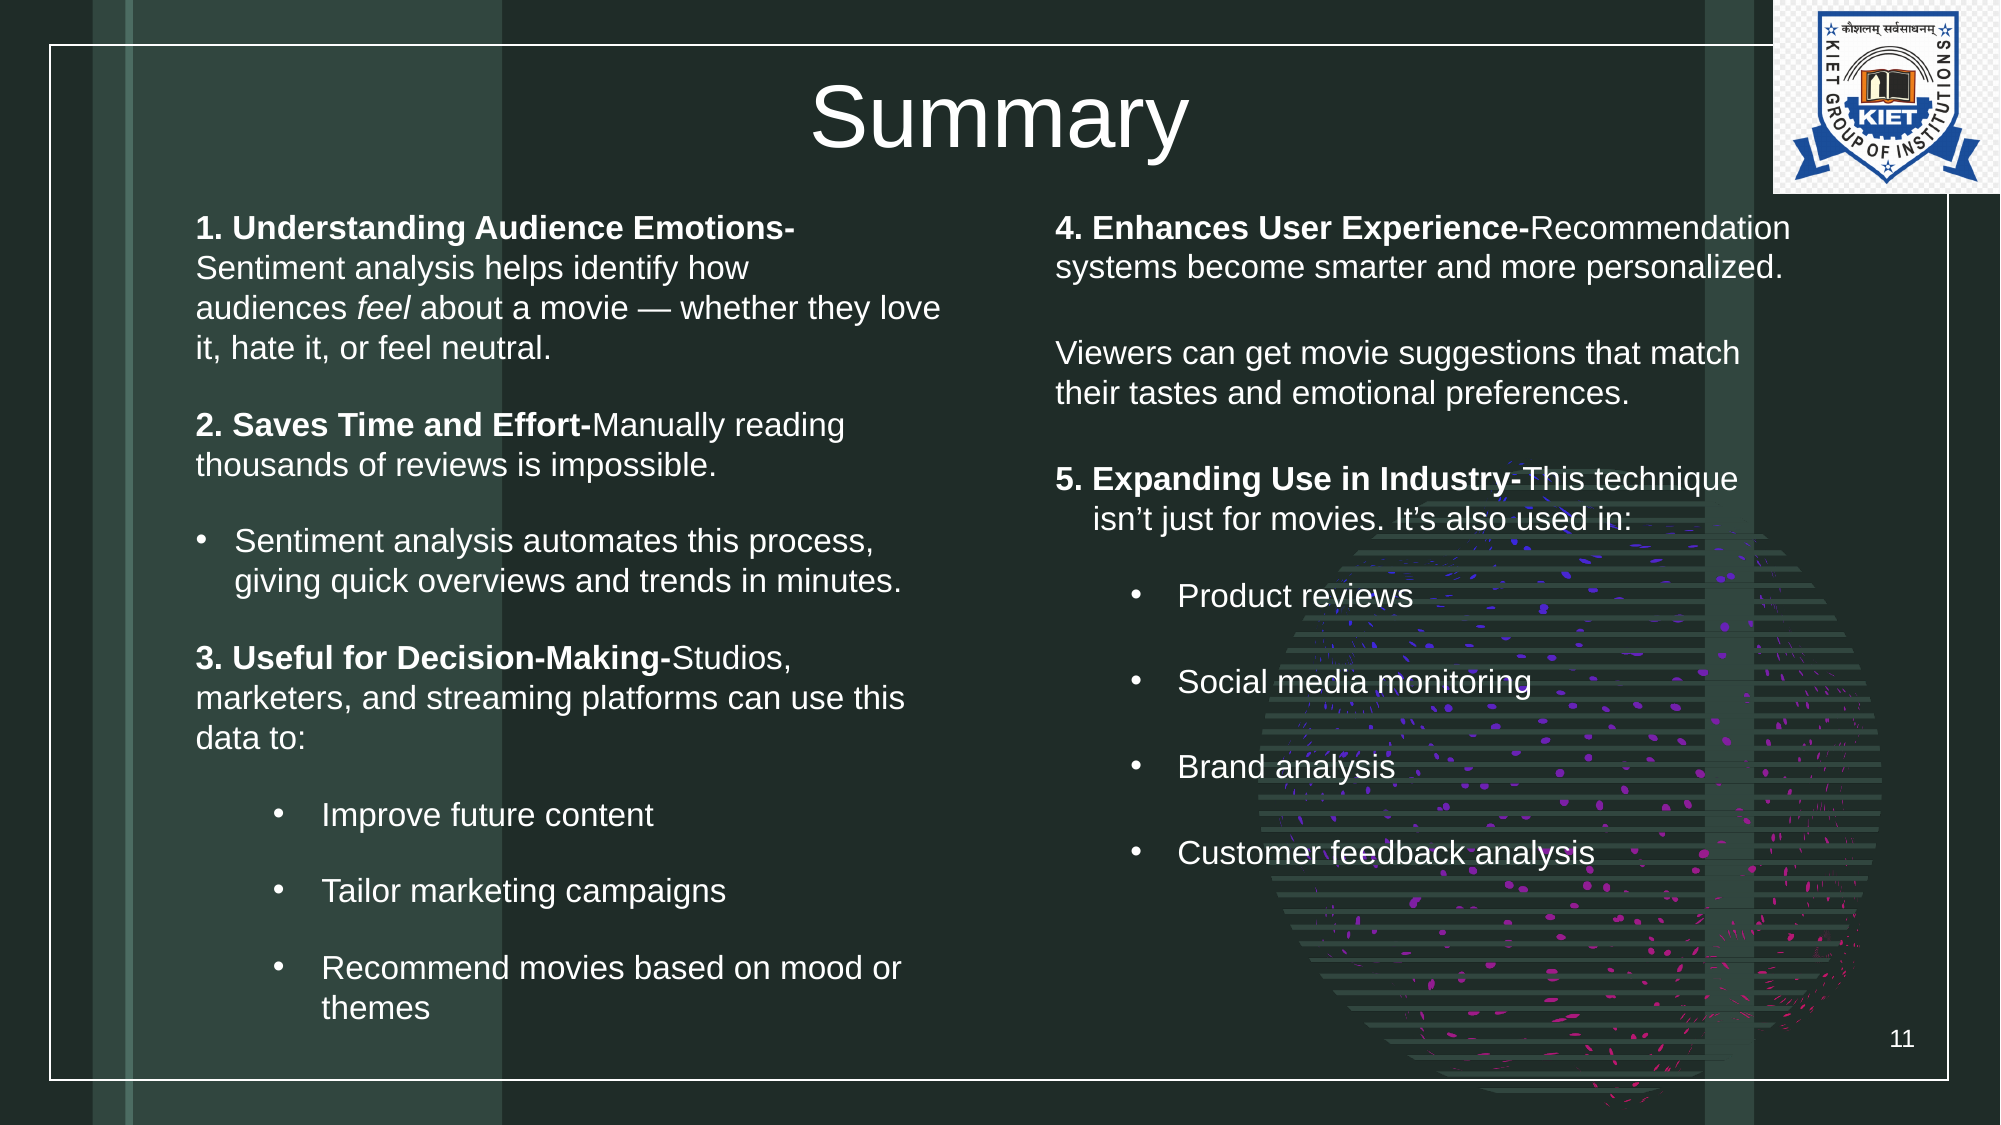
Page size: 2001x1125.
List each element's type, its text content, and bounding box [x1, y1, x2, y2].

picture [1773, 0, 2000, 194]
picture [1231, 1041, 1908, 1079]
list 1. Understanding Audience Emotions-Sentiment analysis helps identify how audiences feel about a movie — whether they love it, hate it, or feel neutral. 2. Saves Time and Effort-Manually reading thousands of reviews is impossible. Sentiment analysis automates this process, giving quick overviews and trends in minutes. 3. Useful for Decision-Making-Studios, marketers, and streaming platforms can use this data to: Improve future content Tailor marketing campaigns Recommend movies based on mood or themes [180, 198, 960, 1041]
picture [1820, 427, 1908, 1008]
picture [1231, 1081, 1908, 1125]
slide_number 11 [1791, 1008, 1931, 1068]
list 4. Enhances User Experience-Recommendation systems become smarter and more personalized. Viewers can get movie suggestions that match their tastes and emotional preferences. 5. Expanding Use in Industry-This technique isn’t just for movies. It’s also used in: Product reviews Social media monitoring Brand analysis Customer feedback analysis [1040, 198, 1820, 1041]
title Summary [62, 62, 1773, 175]
